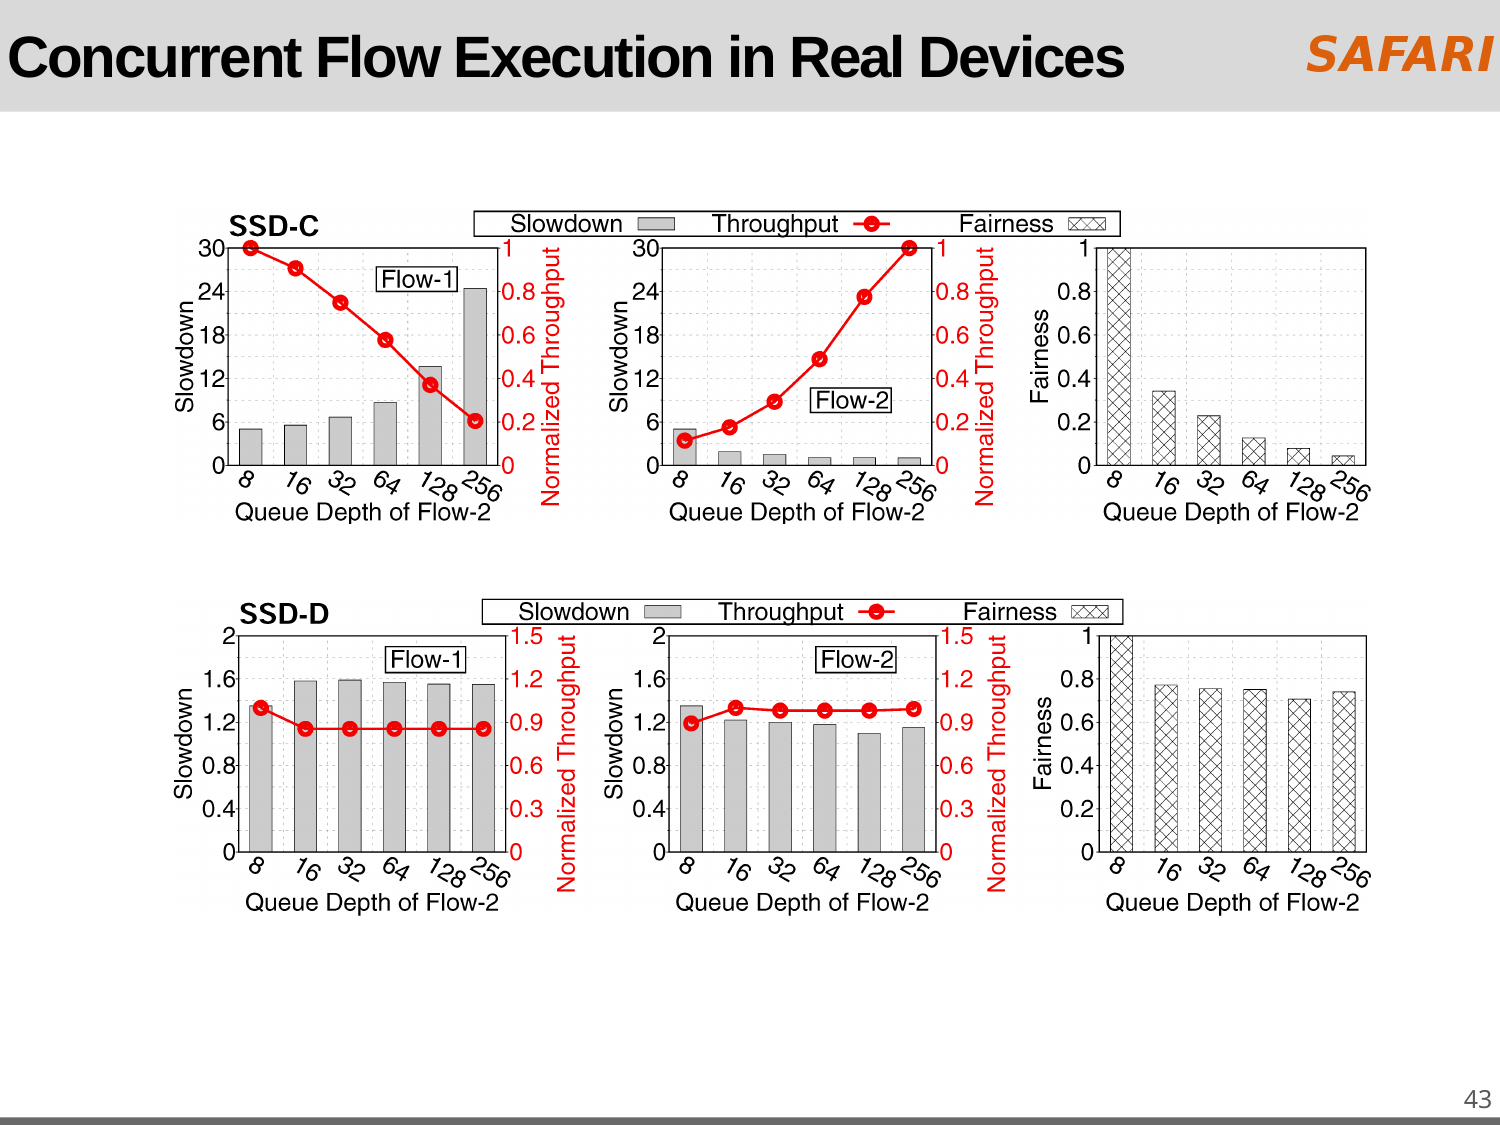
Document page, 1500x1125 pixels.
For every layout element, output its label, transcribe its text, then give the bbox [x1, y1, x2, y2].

title Concurrent Flow Execution in Real Devices [0, 22, 1300, 94]
picture [1305, 26, 1500, 83]
picture [170, 207, 1372, 524]
slide_number 43 [1275, 1079, 1500, 1118]
picture [170, 597, 1372, 917]
